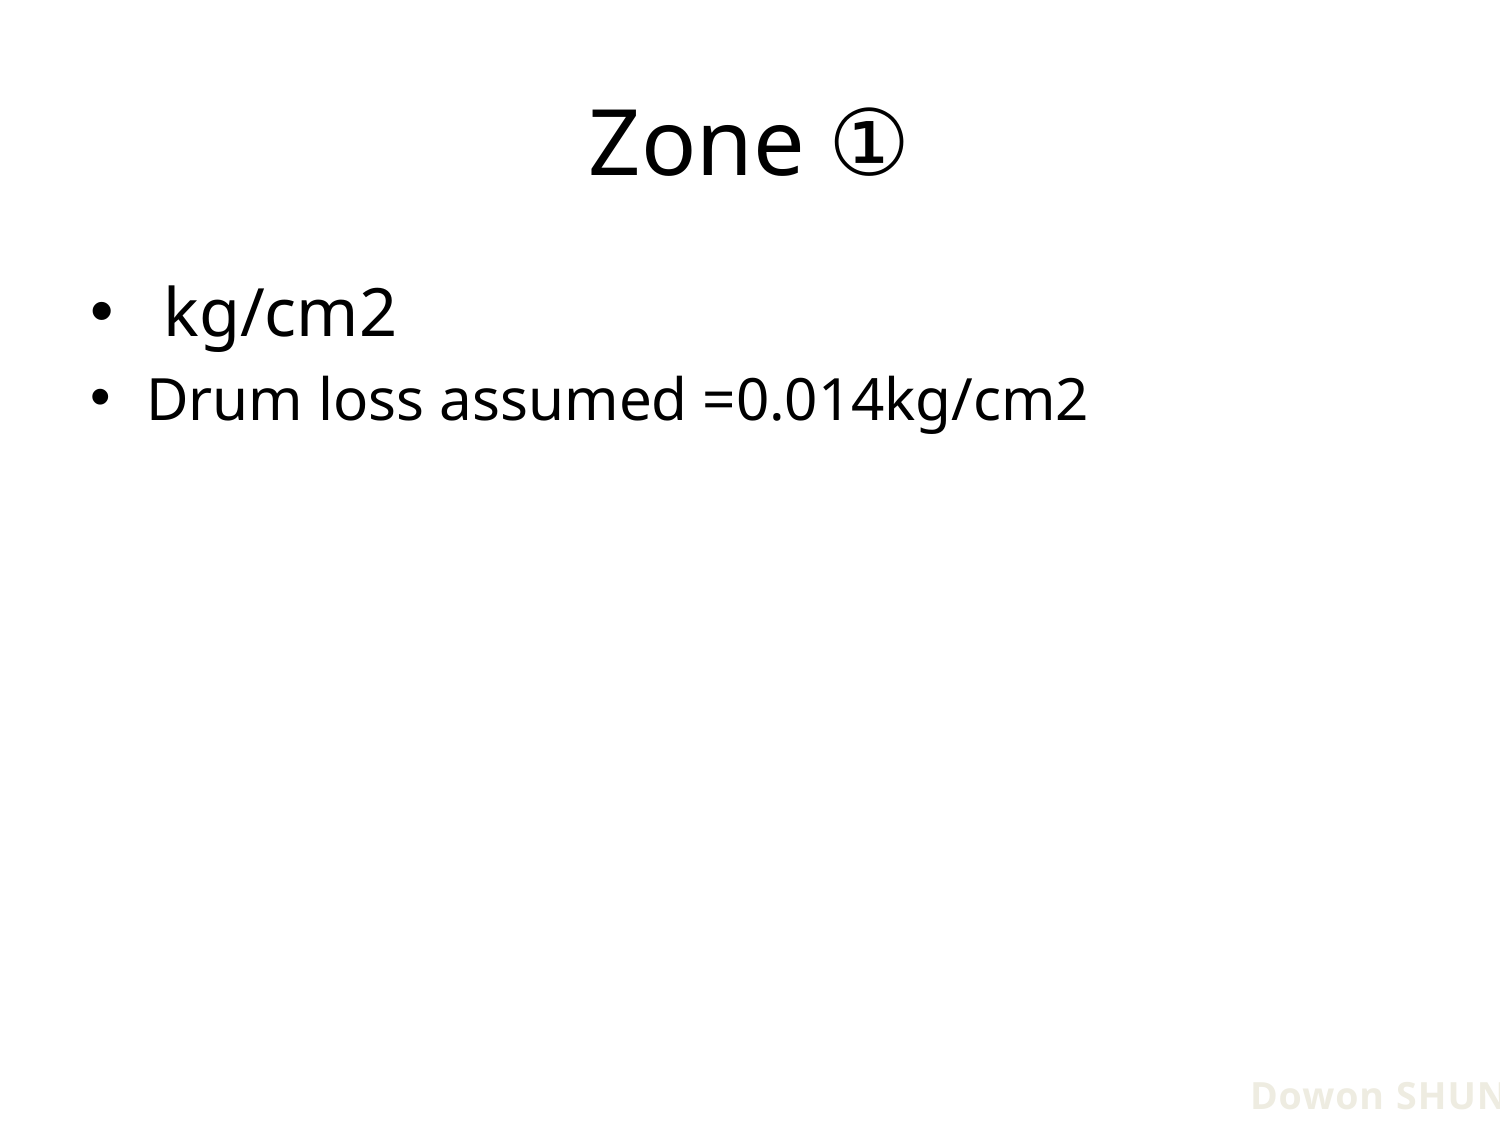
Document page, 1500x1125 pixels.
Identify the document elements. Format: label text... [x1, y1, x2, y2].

title Zone ① [75, 45, 1425, 233]
